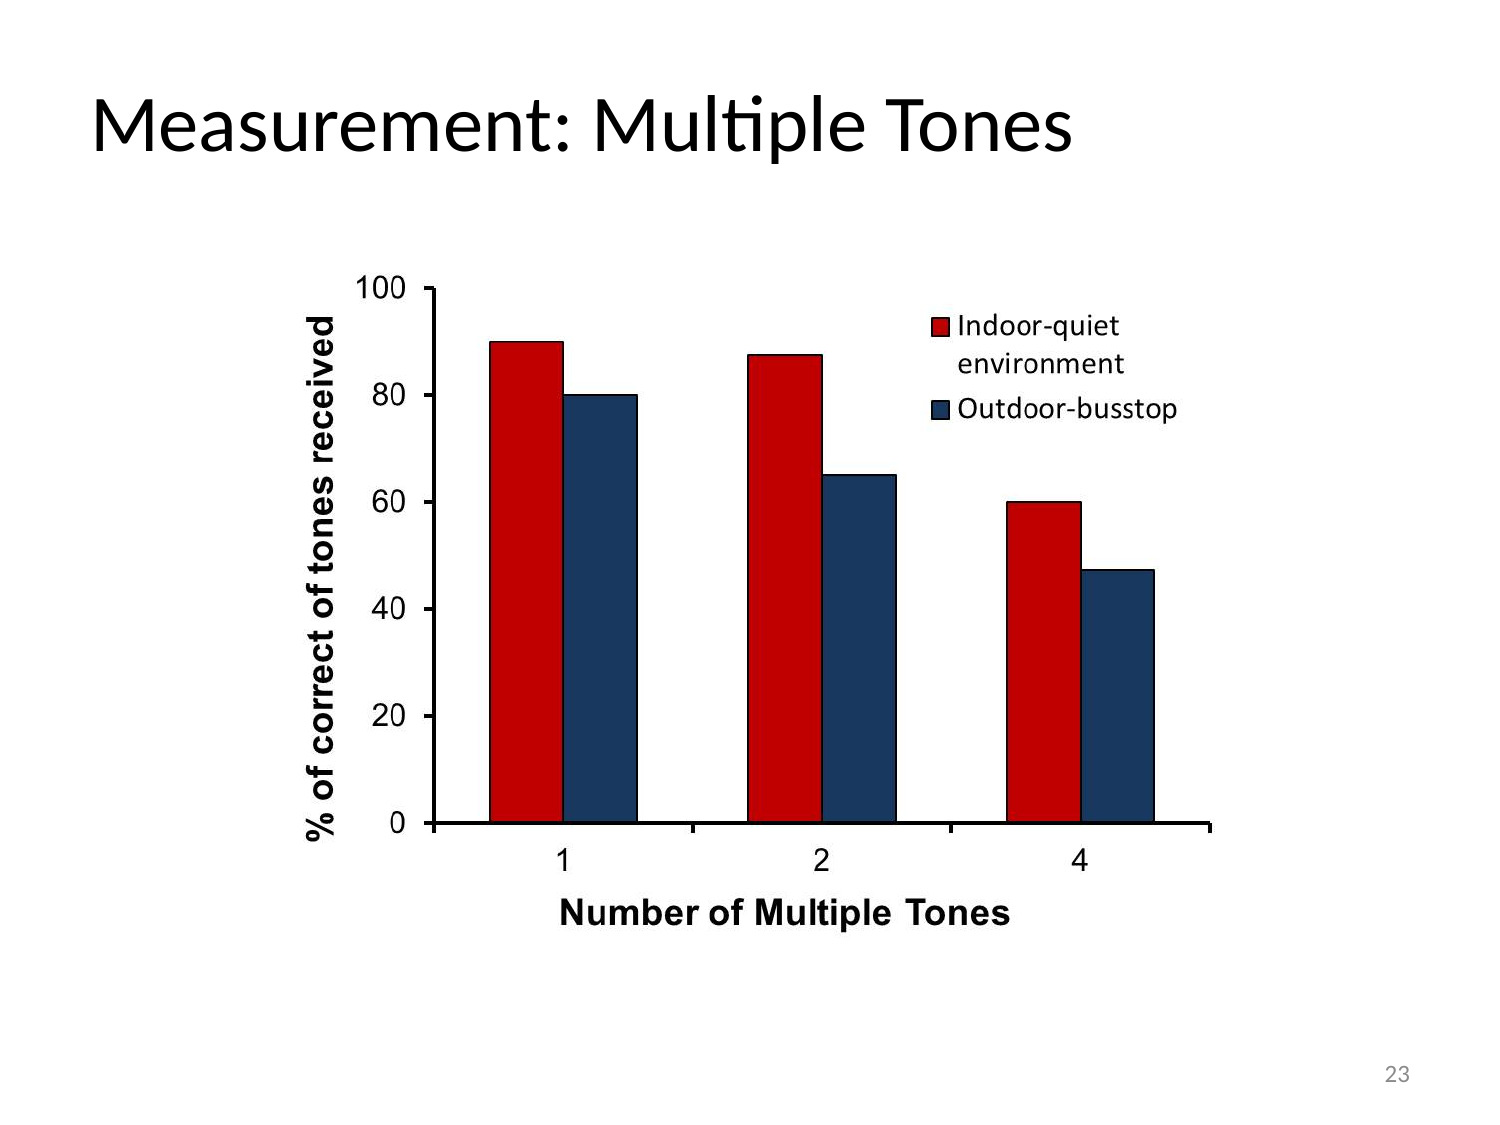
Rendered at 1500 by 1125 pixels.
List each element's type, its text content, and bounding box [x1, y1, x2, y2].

slide_number 23 [1074, 1042, 1425, 1103]
picture [287, 224, 1238, 938]
title Measurement: Multiple Tones [75, 62, 1425, 175]
